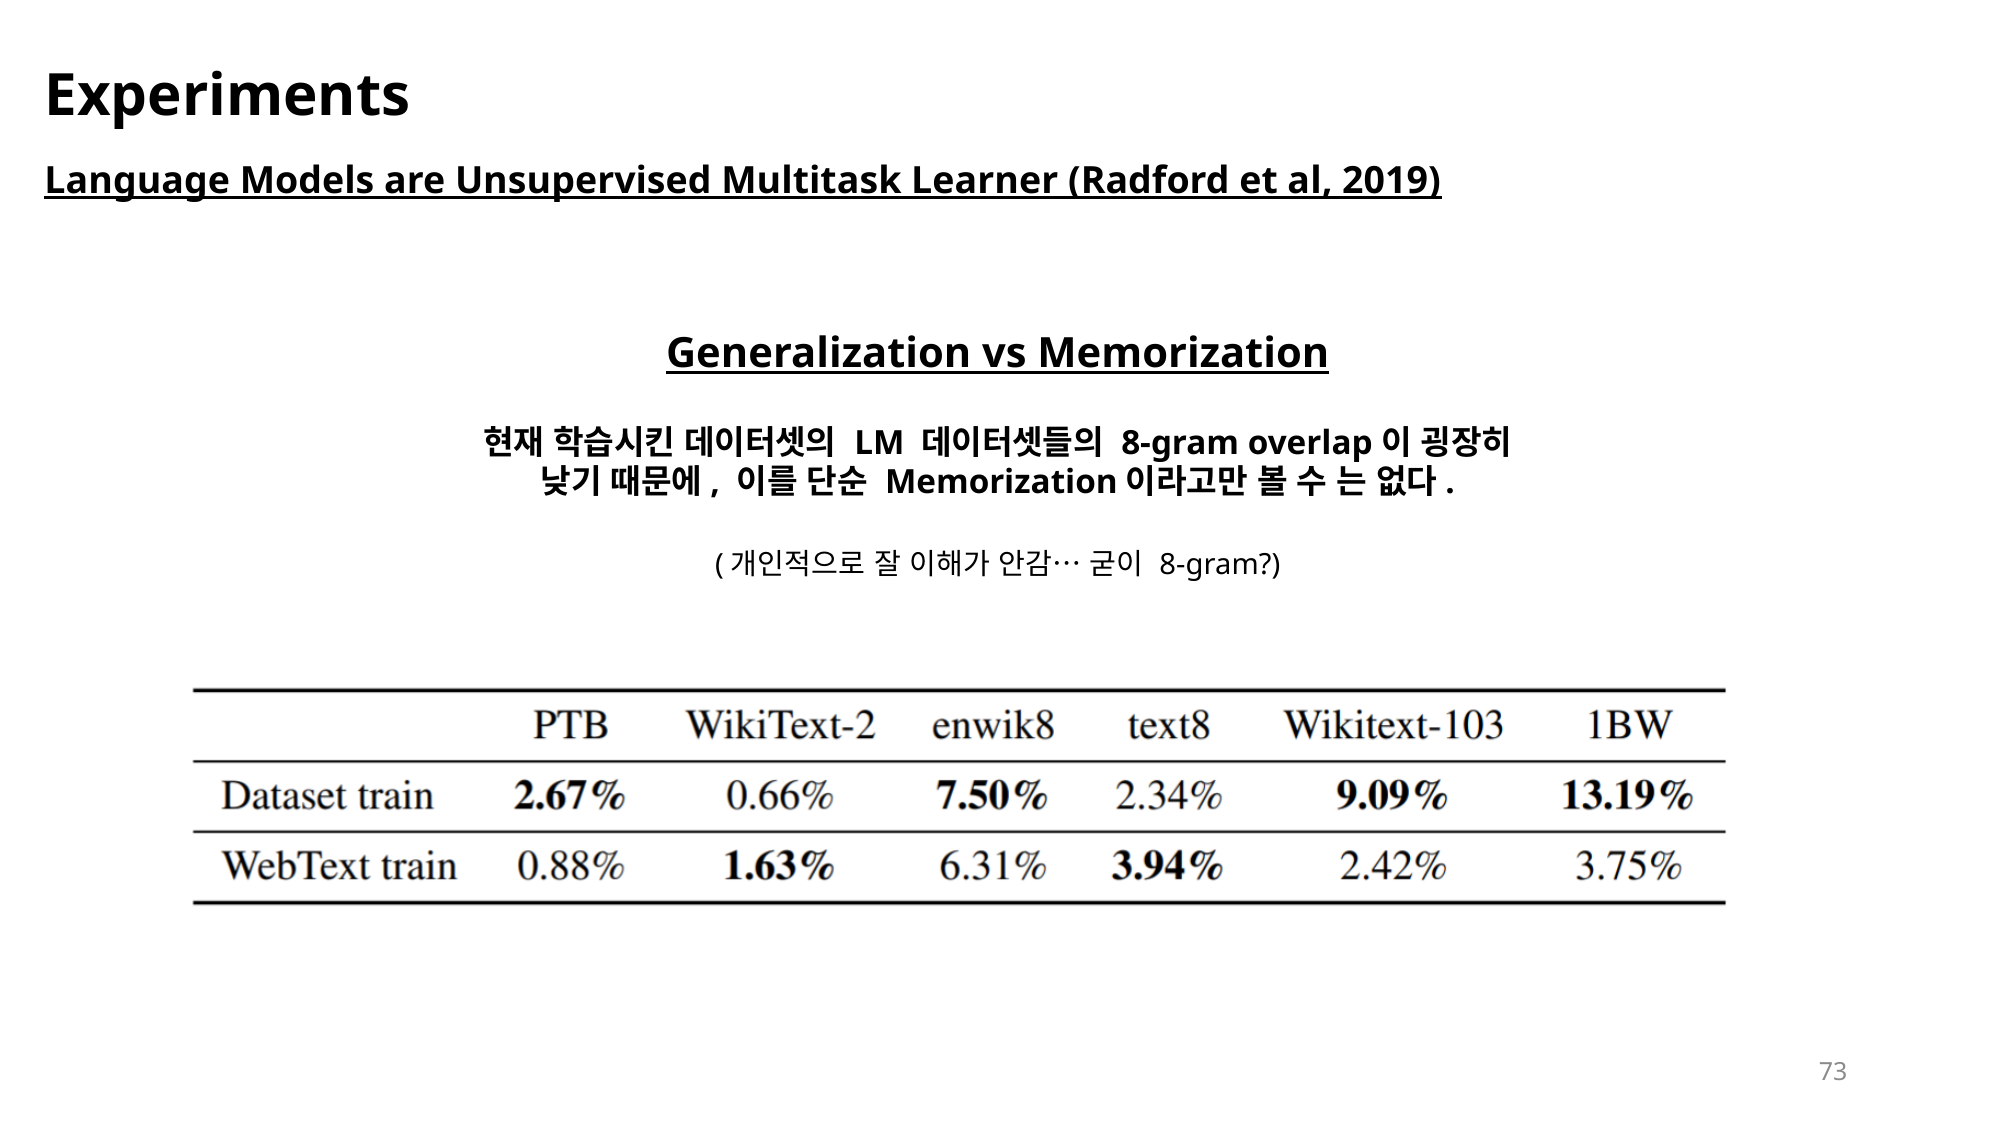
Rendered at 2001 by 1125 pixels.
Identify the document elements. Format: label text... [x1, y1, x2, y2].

title Experiments [29, 20, 1498, 136]
slide_number 73 [1412, 1042, 1863, 1103]
text_box Generalization vs Memorization 현재 학습시킨 데이터셋의 LM 데이터셋들의 8-gram overlap이 굉장히 낮기 때문에, 이를 단순 Memorization이라고만 볼 수 는 없다. (개인적으로 잘 이해가 안감… 굳이 8-gram?) [448, 318, 1548, 633]
text_box Language Models are Unsupervised Multitask Learner (Radford et al, 2019) [29, 148, 1636, 253]
picture [162, 647, 1742, 924]
